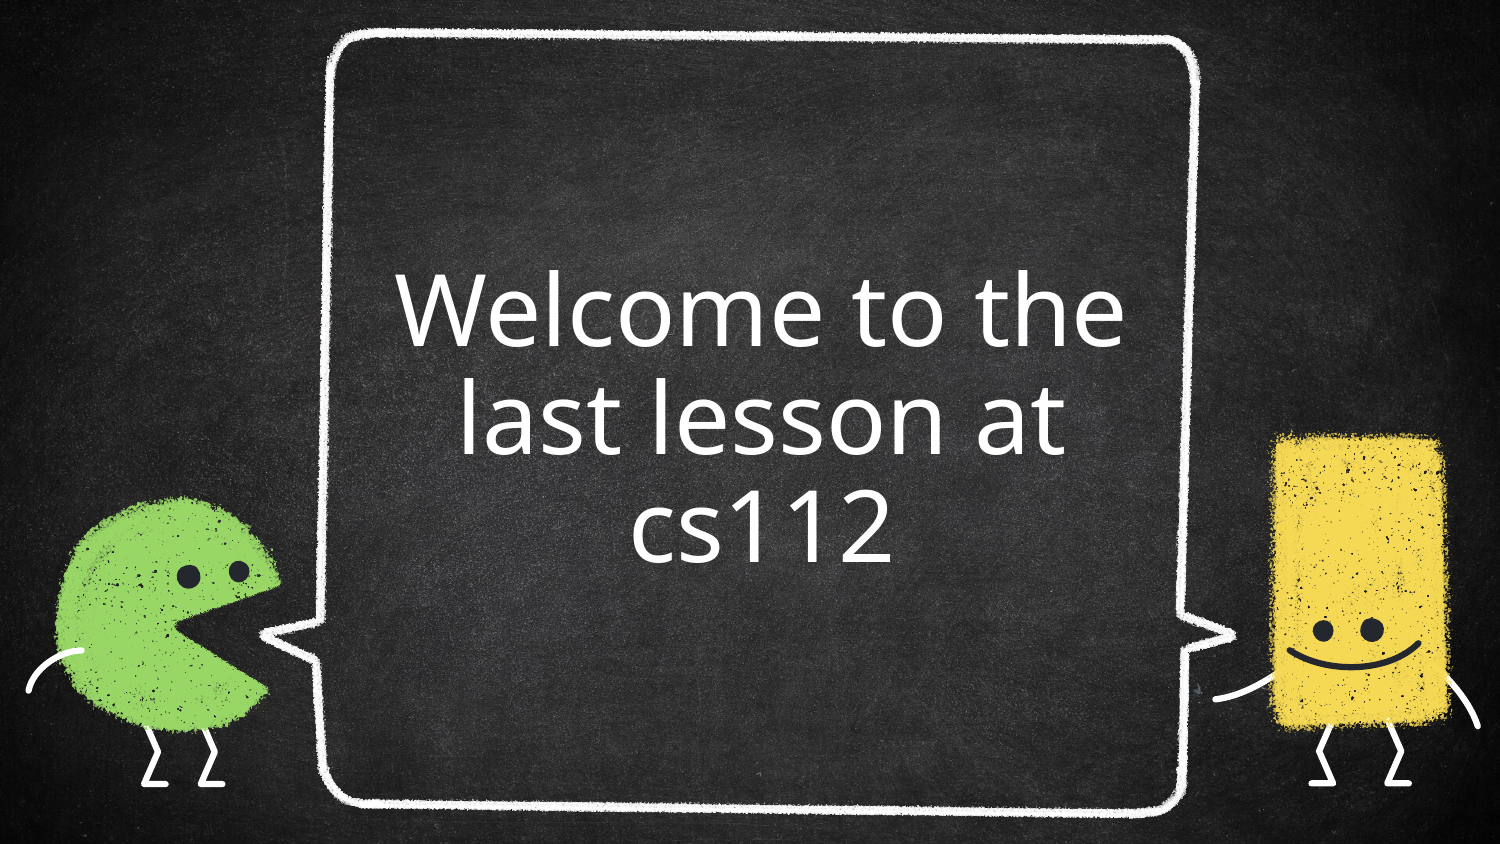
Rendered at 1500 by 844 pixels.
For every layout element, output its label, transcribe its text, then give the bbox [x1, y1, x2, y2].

picture [0, 0, 1500, 844]
title Welcome to the last lesson at cs112 [346, 130, 1178, 714]
